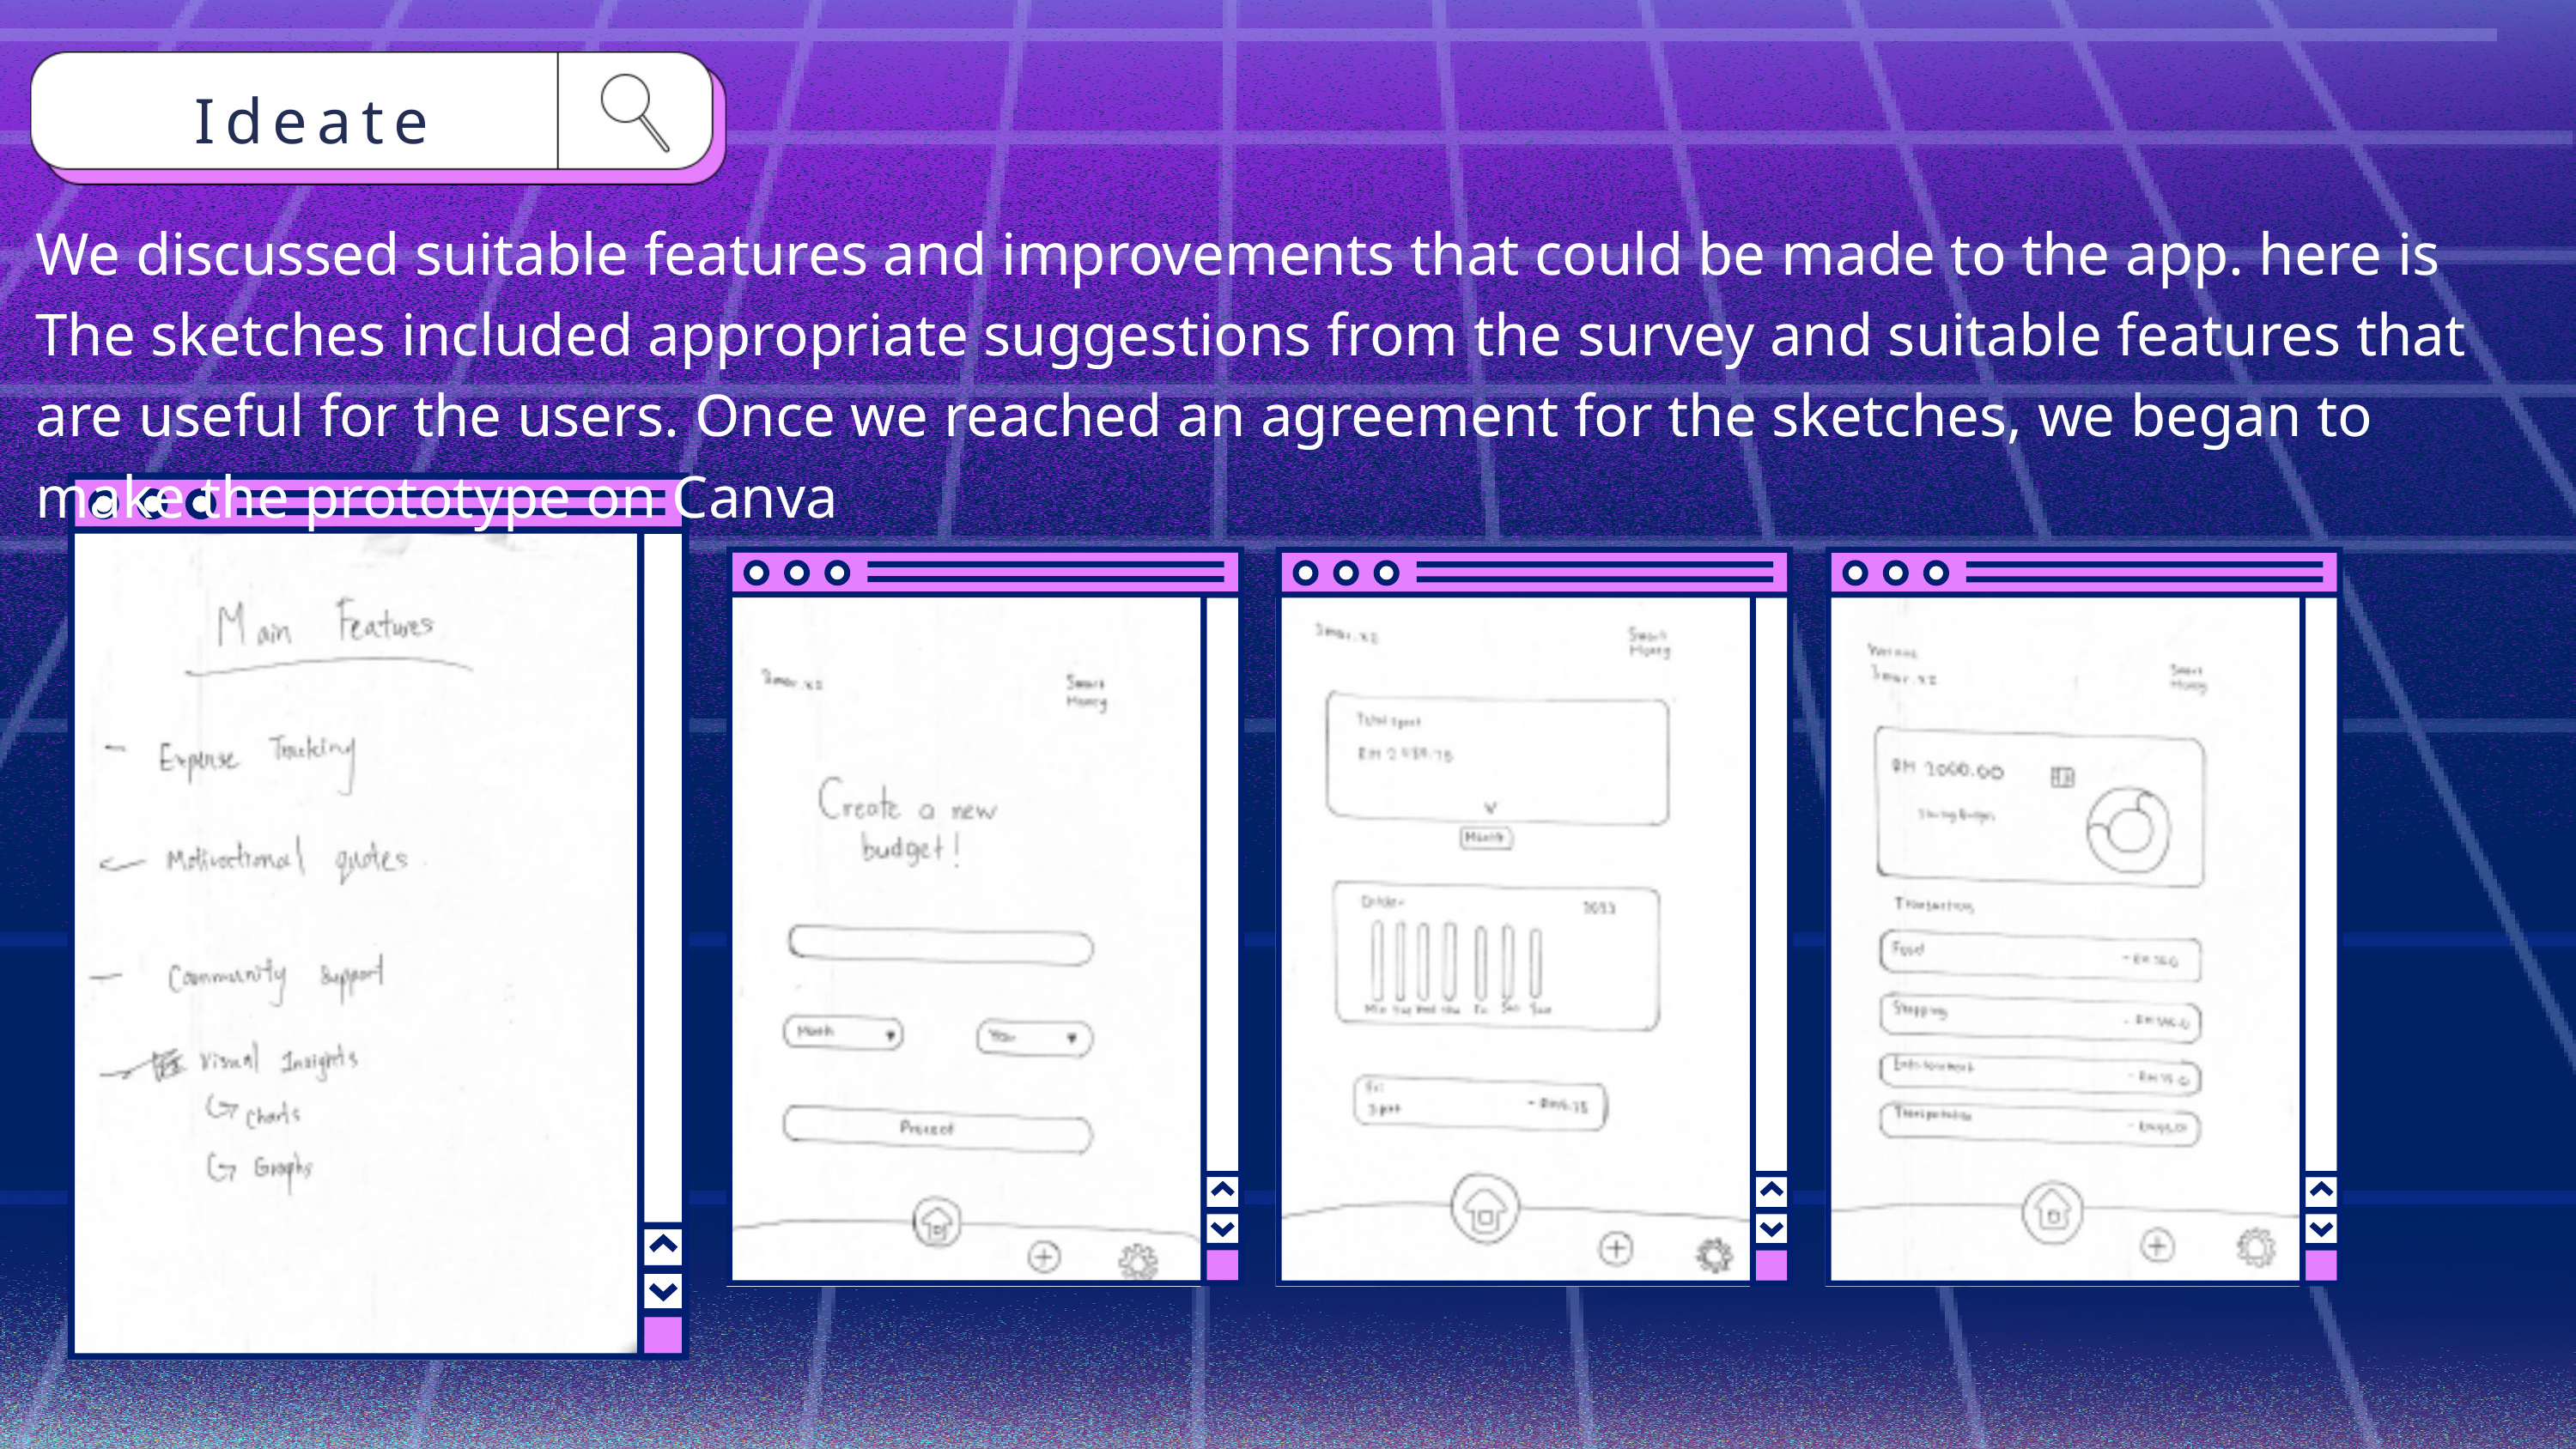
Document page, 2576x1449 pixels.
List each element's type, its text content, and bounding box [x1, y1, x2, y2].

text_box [1825, 546, 2343, 1287]
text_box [30, 52, 727, 185]
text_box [726, 546, 1245, 1287]
text_box [0, 0, 2576, 1449]
text_box We discussed suitable features and improvements that could be made to the app. here is The sketches included appropriate suggestions from the survey and suitable features that are useful for the users. Once we reached an agreement for the sketches, we began to make the prototype on Canva [35, 205, 2541, 530]
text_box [67, 472, 690, 1361]
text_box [1275, 546, 1794, 1287]
